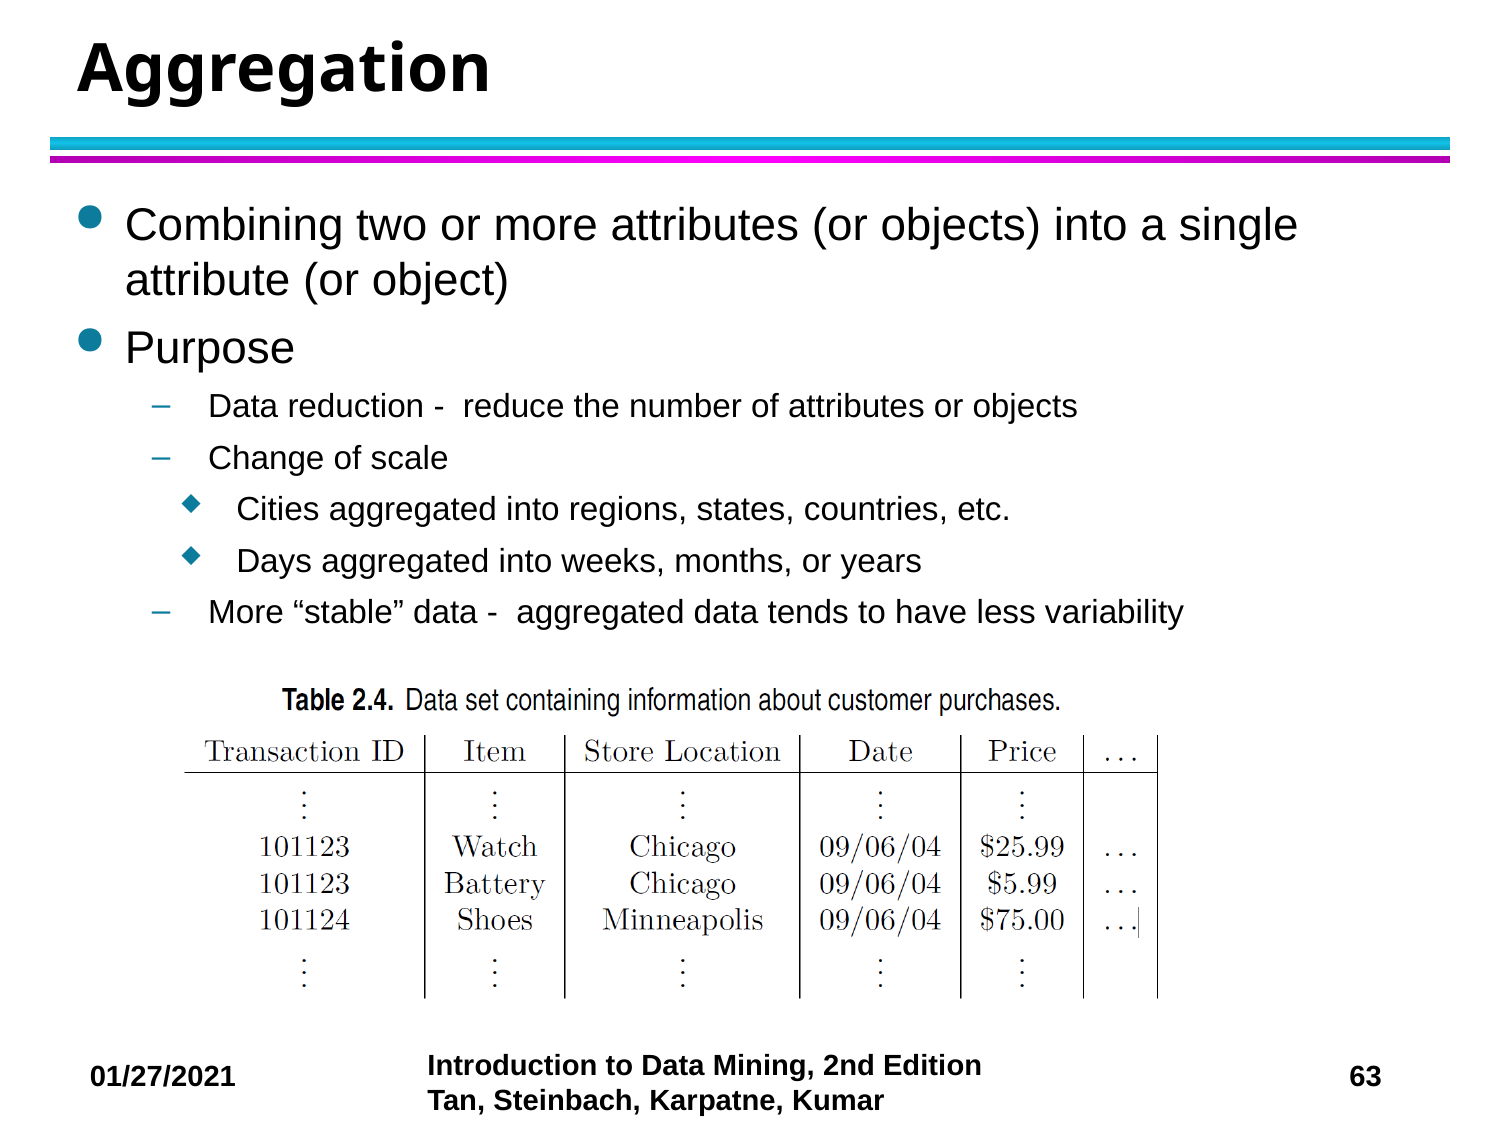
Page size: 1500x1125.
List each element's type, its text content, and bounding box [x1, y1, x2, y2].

title Aggregation [62, 24, 1421, 113]
picture [149, 667, 1201, 1026]
list Combining two or more attributes (or objects) into a single attribute (or object) Purpose Data reduction - reduce the number of attributes or objects Change of scale Cities aggregated into regions, states, countries, etc. Days aggregated into weeks, months, or years More “stable” data - aggregated data tends to have less variability [62, 187, 1427, 700]
